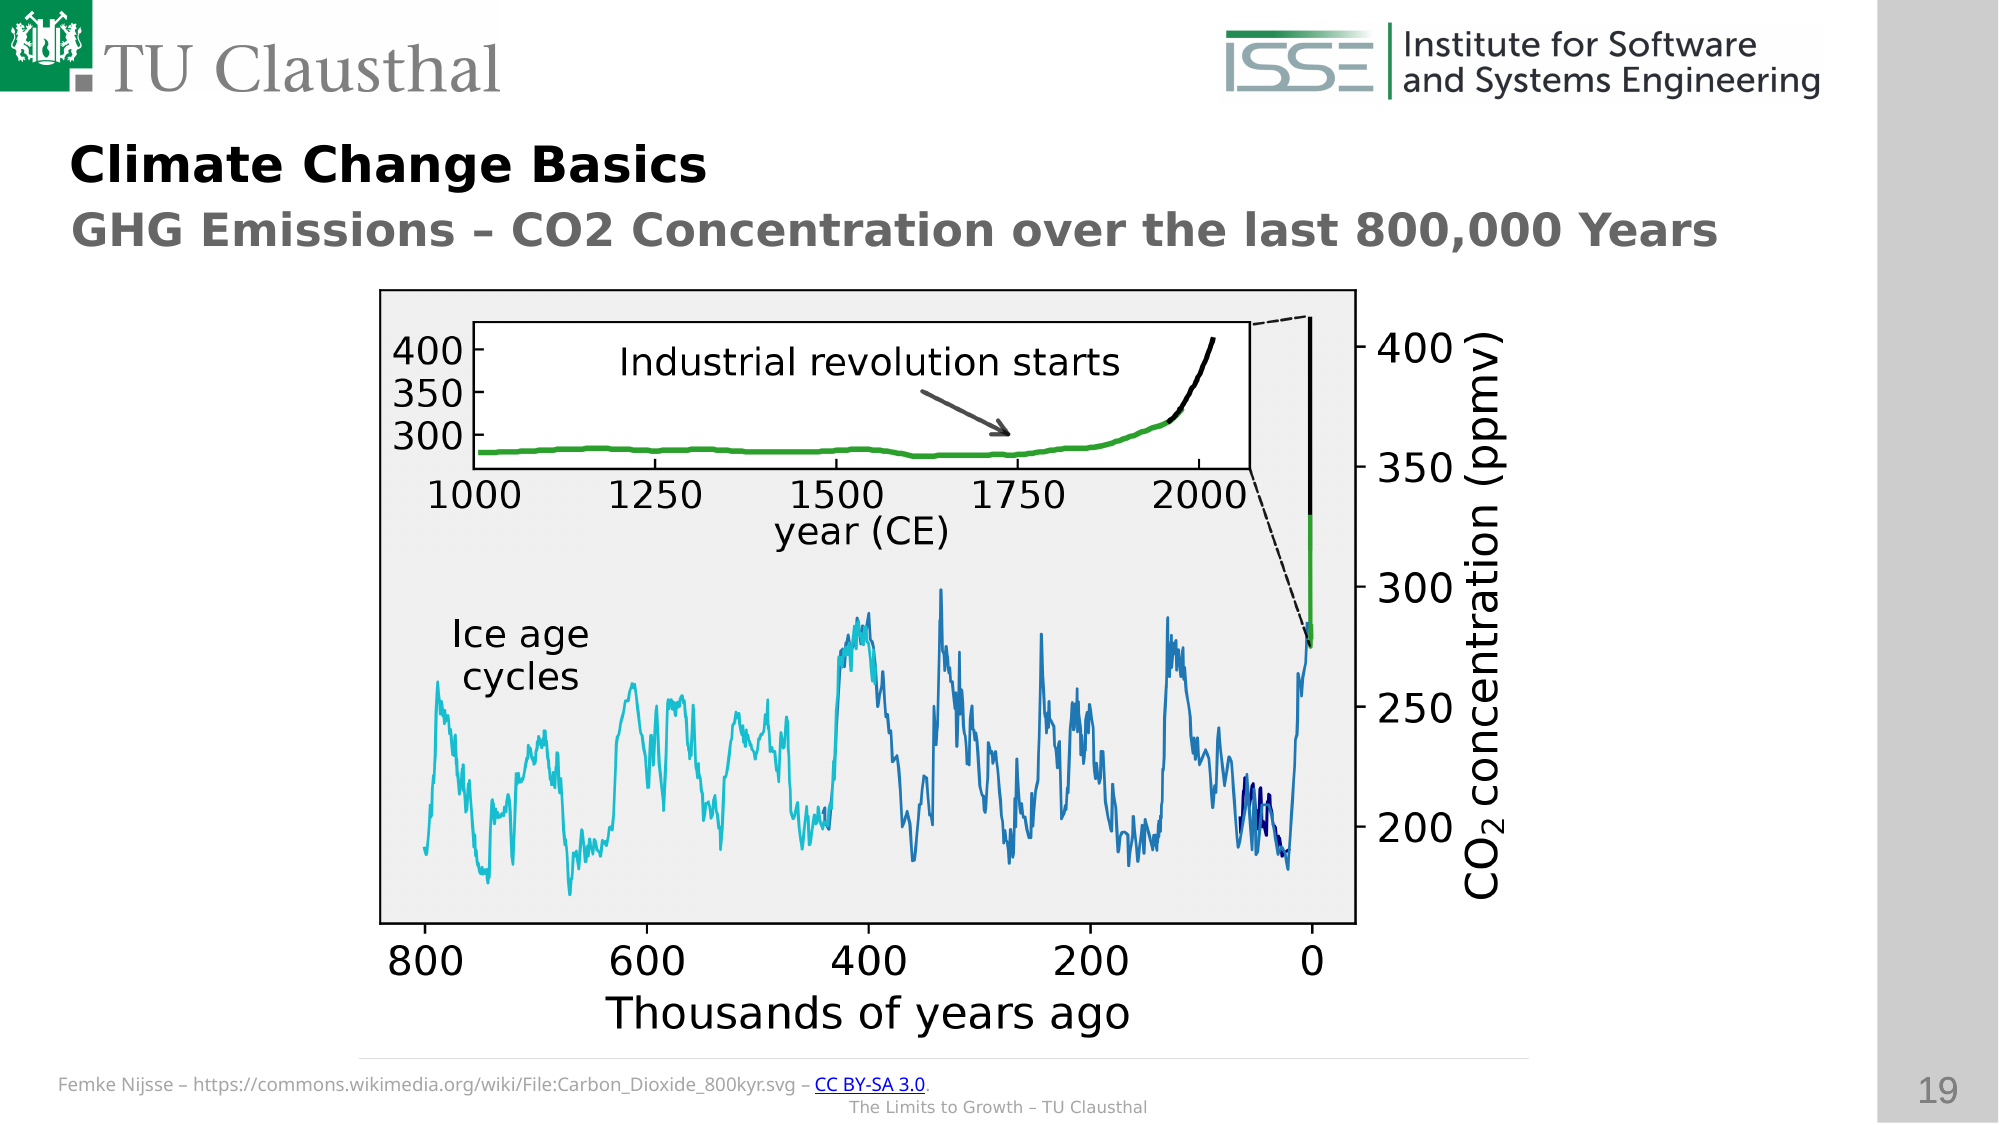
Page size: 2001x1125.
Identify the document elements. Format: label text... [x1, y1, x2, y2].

picture [1218, 22, 1825, 106]
text_box Femke Nijsse – https://commons.wikimedia.org/wiki/File:Carbon_Dioxide_800kyr.svg – CC BY-SA 3.0. [43, 1064, 1769, 1106]
text_box GHG Emissions – CO2 Concentration over the last 800,000 Years [70, 188, 1769, 269]
picture [359, 269, 1530, 1060]
picture [0, 0, 500, 92]
text_box Climate Change Basics [54, 125, 1817, 206]
